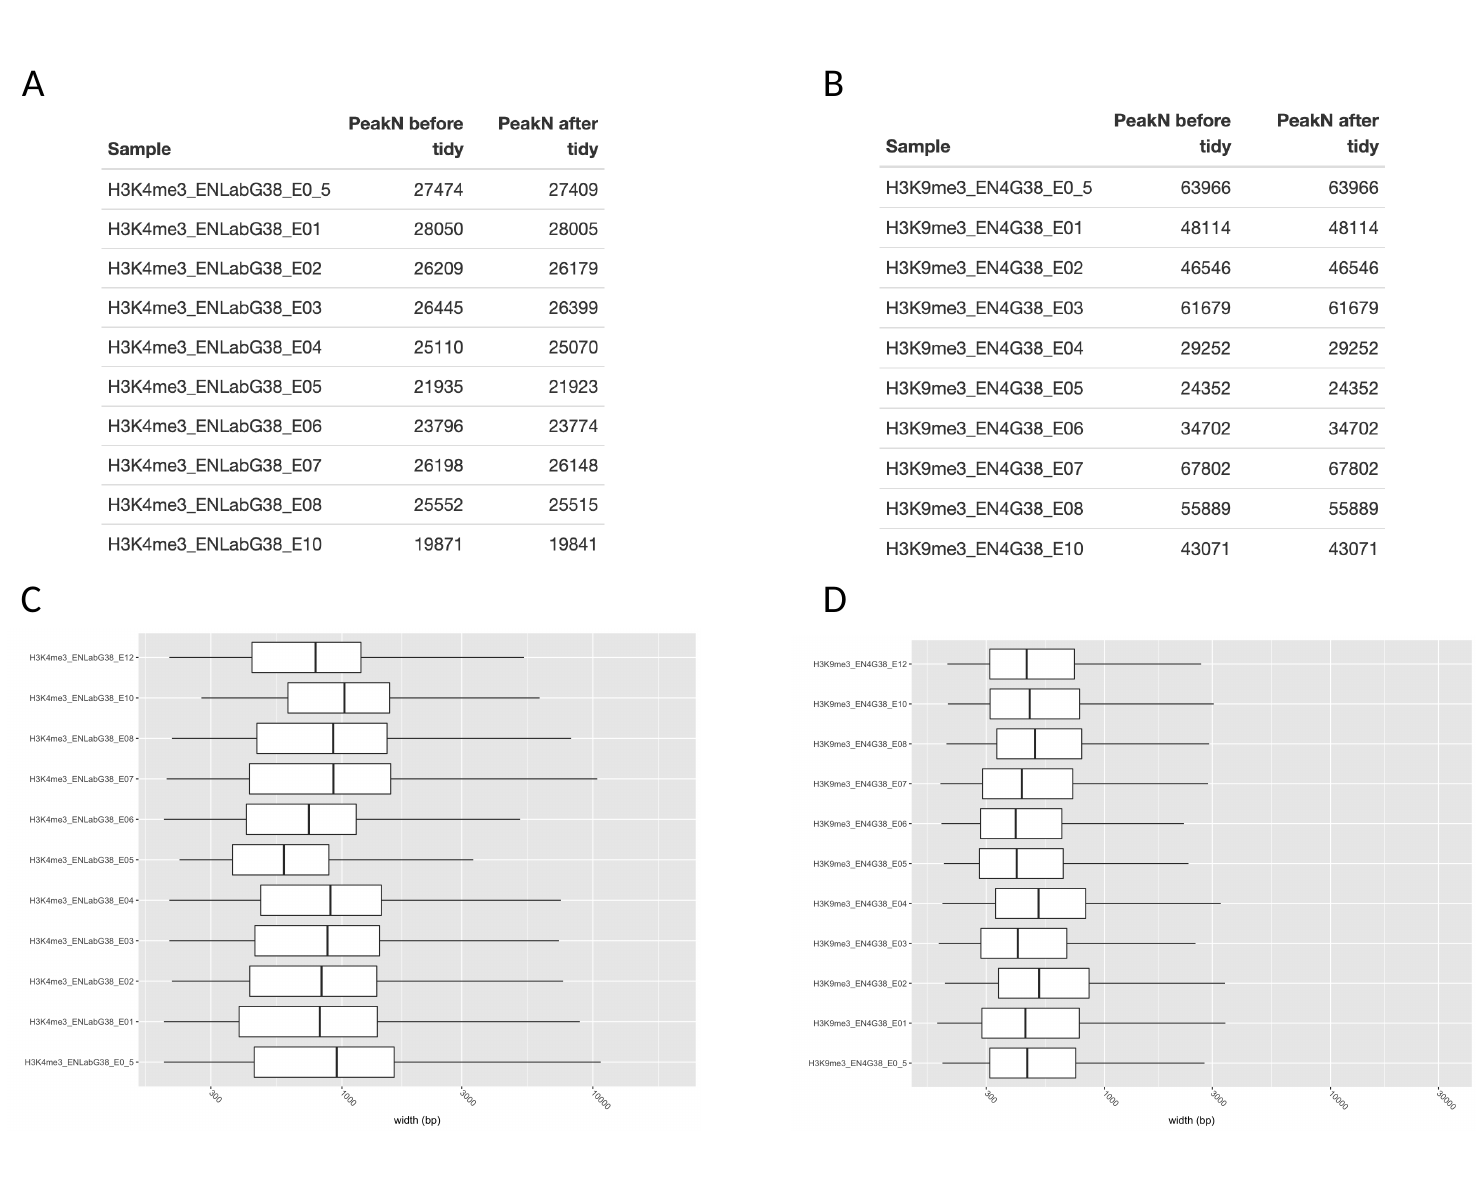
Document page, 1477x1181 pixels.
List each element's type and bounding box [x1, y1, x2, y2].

text_box [5, 49, 1477, 1131]
